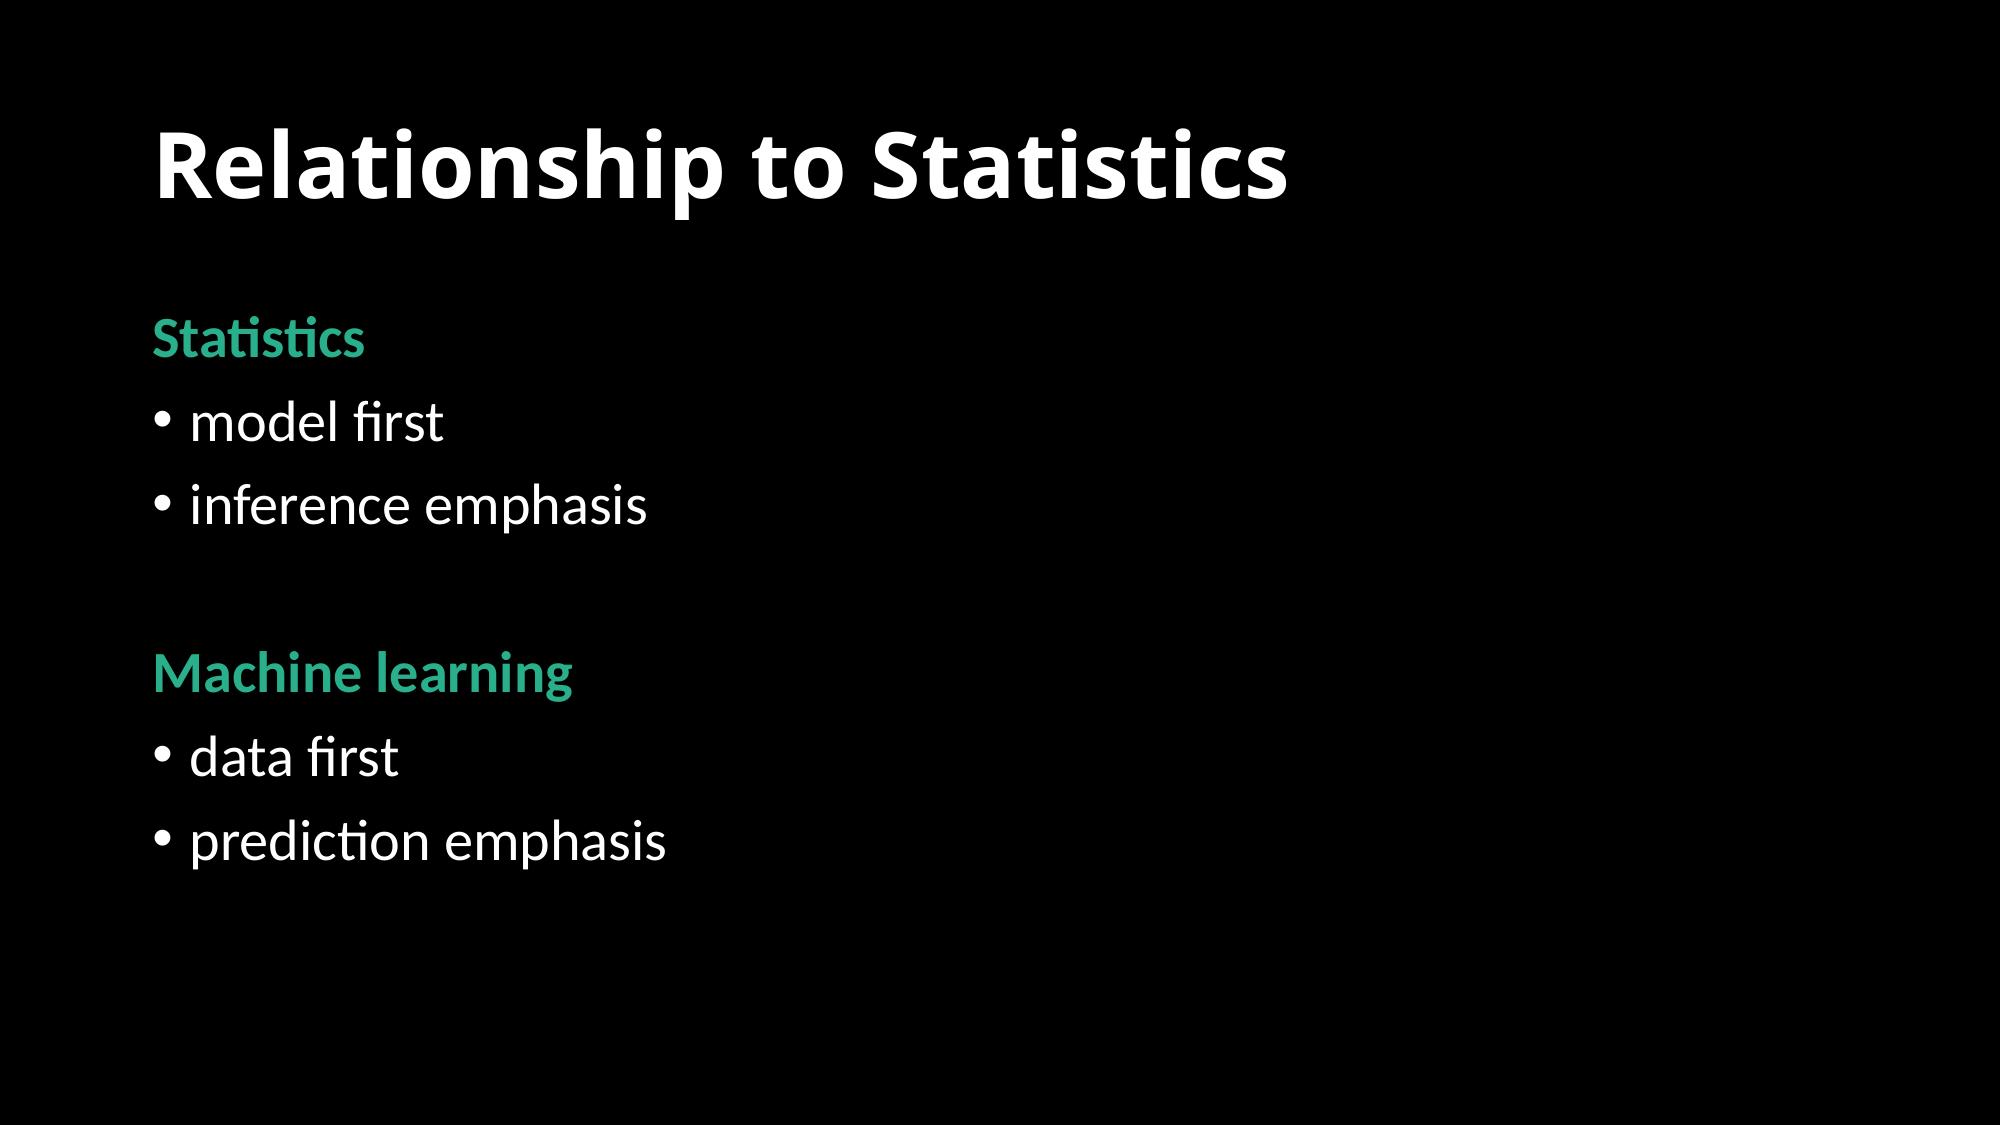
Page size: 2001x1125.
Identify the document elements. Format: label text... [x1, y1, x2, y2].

list Statistics model first inference emphasis Machine learning data first prediction emphasis [137, 299, 1863, 1014]
title Relationship to Statistics [137, 59, 1863, 278]
